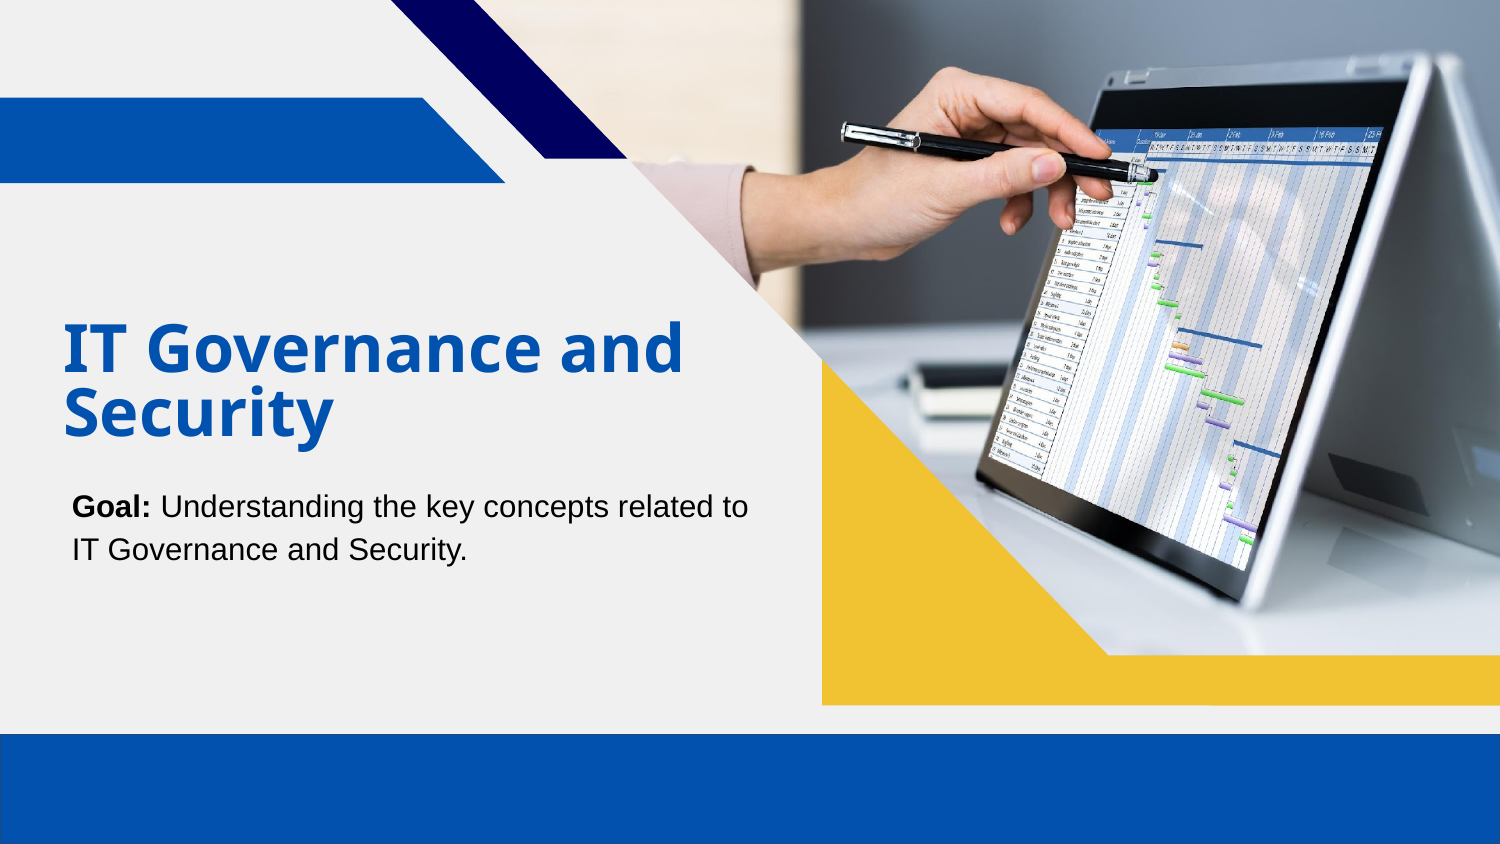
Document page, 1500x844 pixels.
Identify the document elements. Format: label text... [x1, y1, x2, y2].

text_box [433, 0, 1500, 706]
text_box Goal: Understanding the key concepts related to IT Governance and Security. [56, 465, 426, 582]
text_box IT Governance and Security [63, 321, 426, 449]
text_box [0, 734, 1500, 844]
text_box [174, 0, 916, 159]
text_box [0, 81, 506, 184]
